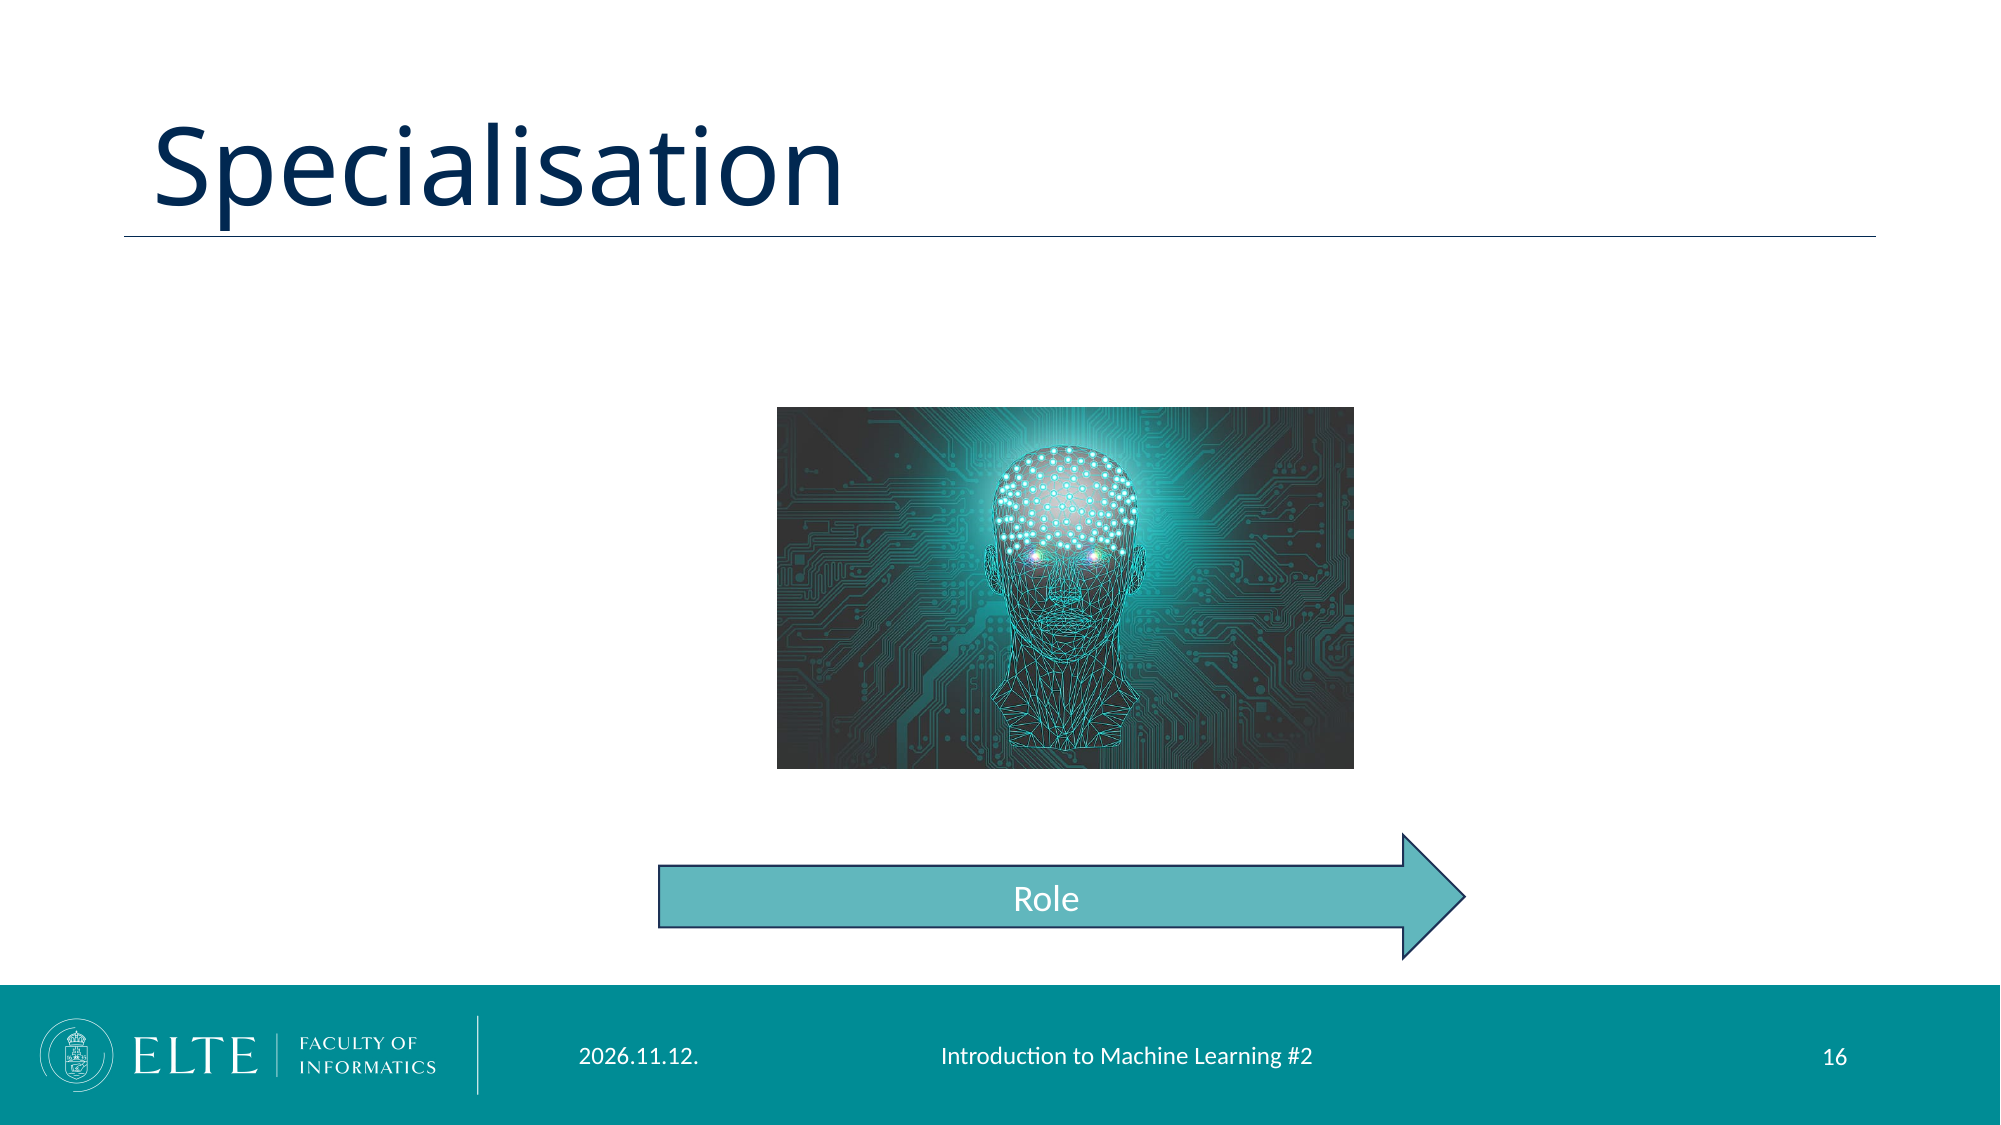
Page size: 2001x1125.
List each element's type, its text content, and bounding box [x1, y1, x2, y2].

title Specialisation [137, 59, 1863, 237]
slide_number 16 [1563, 1026, 1863, 1085]
text_box Role [658, 832, 1467, 961]
picture [0, 985, 2000, 1125]
picture [777, 407, 1354, 769]
footer Introduction to Machine Learning #2 [789, 1024, 1465, 1085]
slide_number 2023. 09. 17. [563, 1024, 789, 1085]
